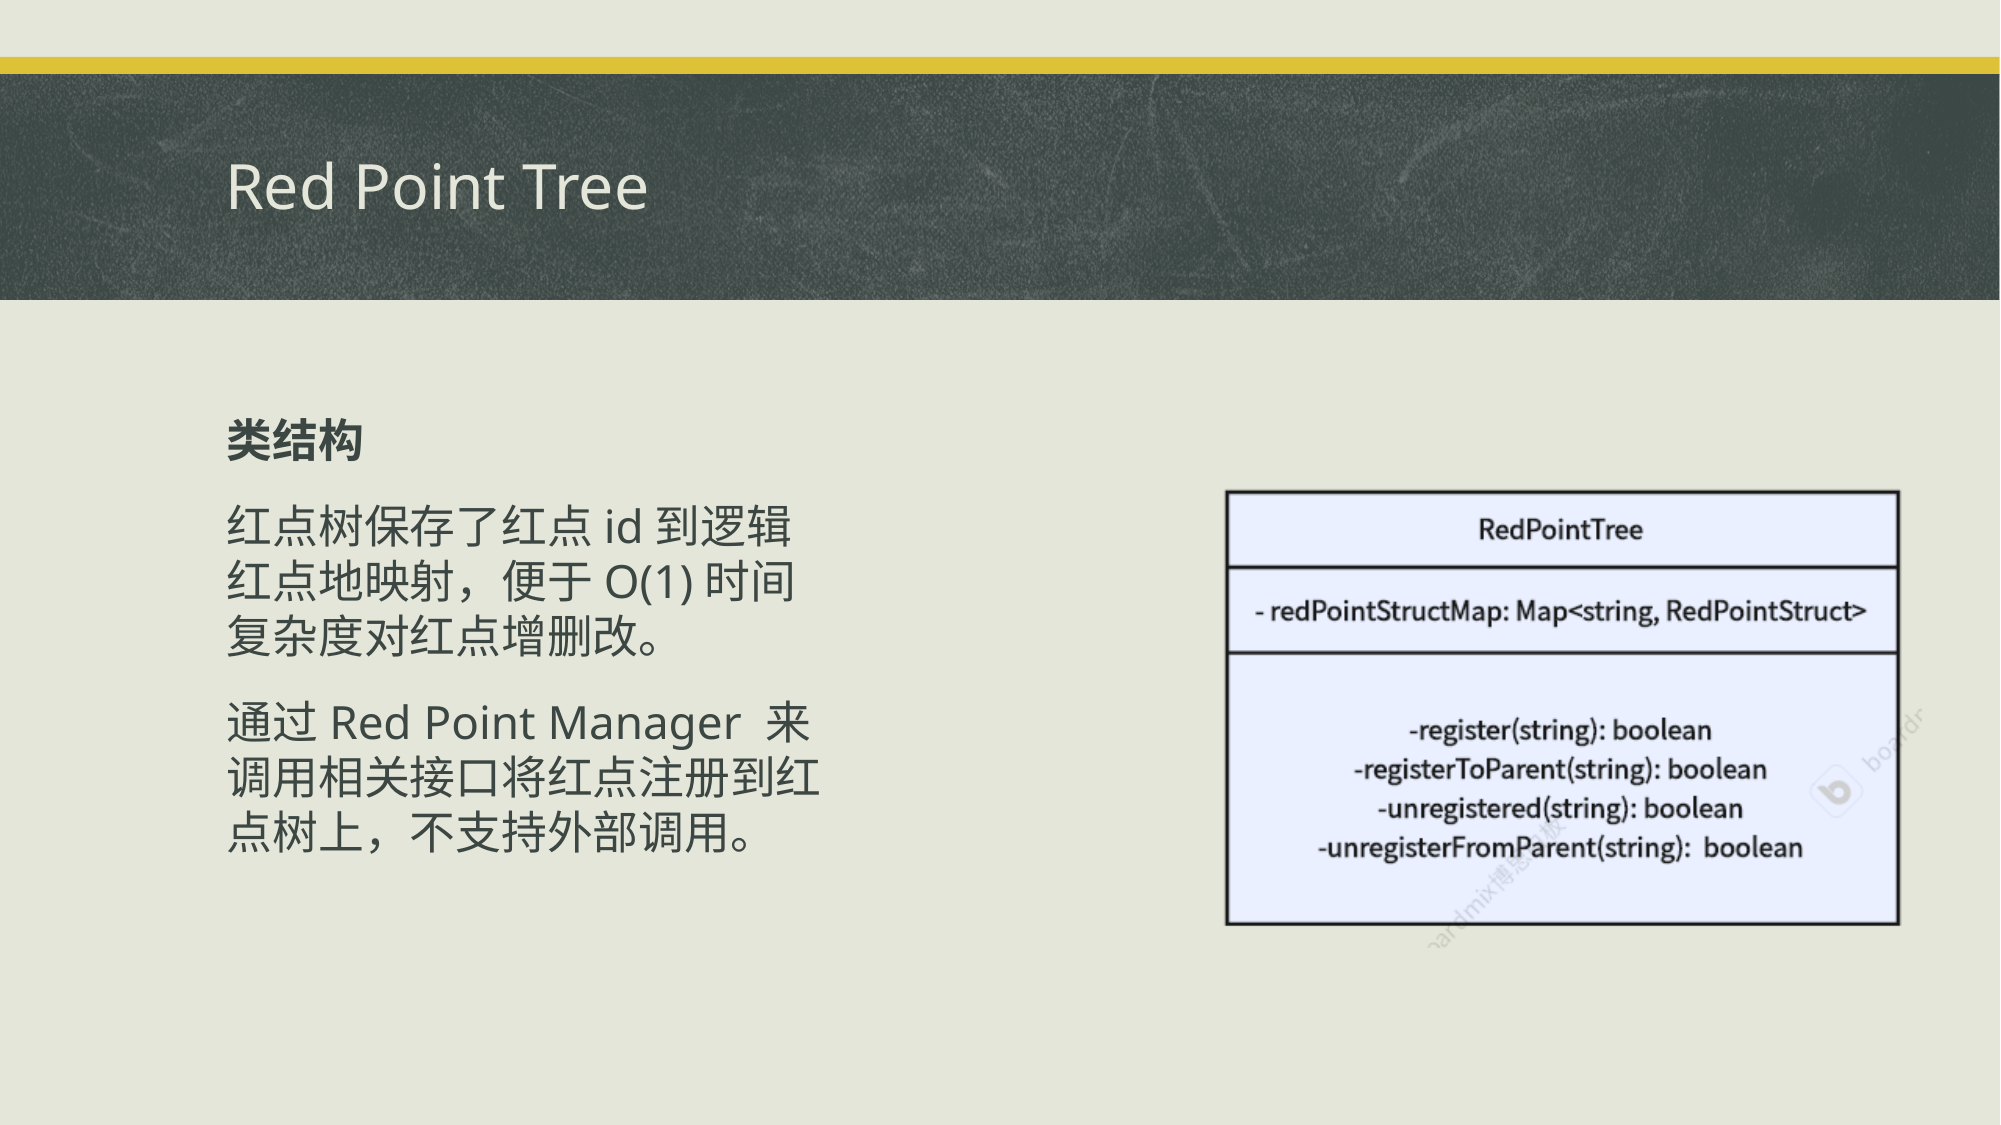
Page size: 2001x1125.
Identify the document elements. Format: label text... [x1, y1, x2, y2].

picture [1204, 469, 1922, 948]
picture [0, 74, 2000, 300]
title Red Point Tree [210, 76, 1790, 300]
list 类结构 红点树保存了红点id到逻辑红点地映射，便于O(1)时间复杂度对红点增删改。 通过Red Point Manager 来调用相关接口将红点注册到红点树上，不支持外部调用。 [211, 404, 841, 1014]
